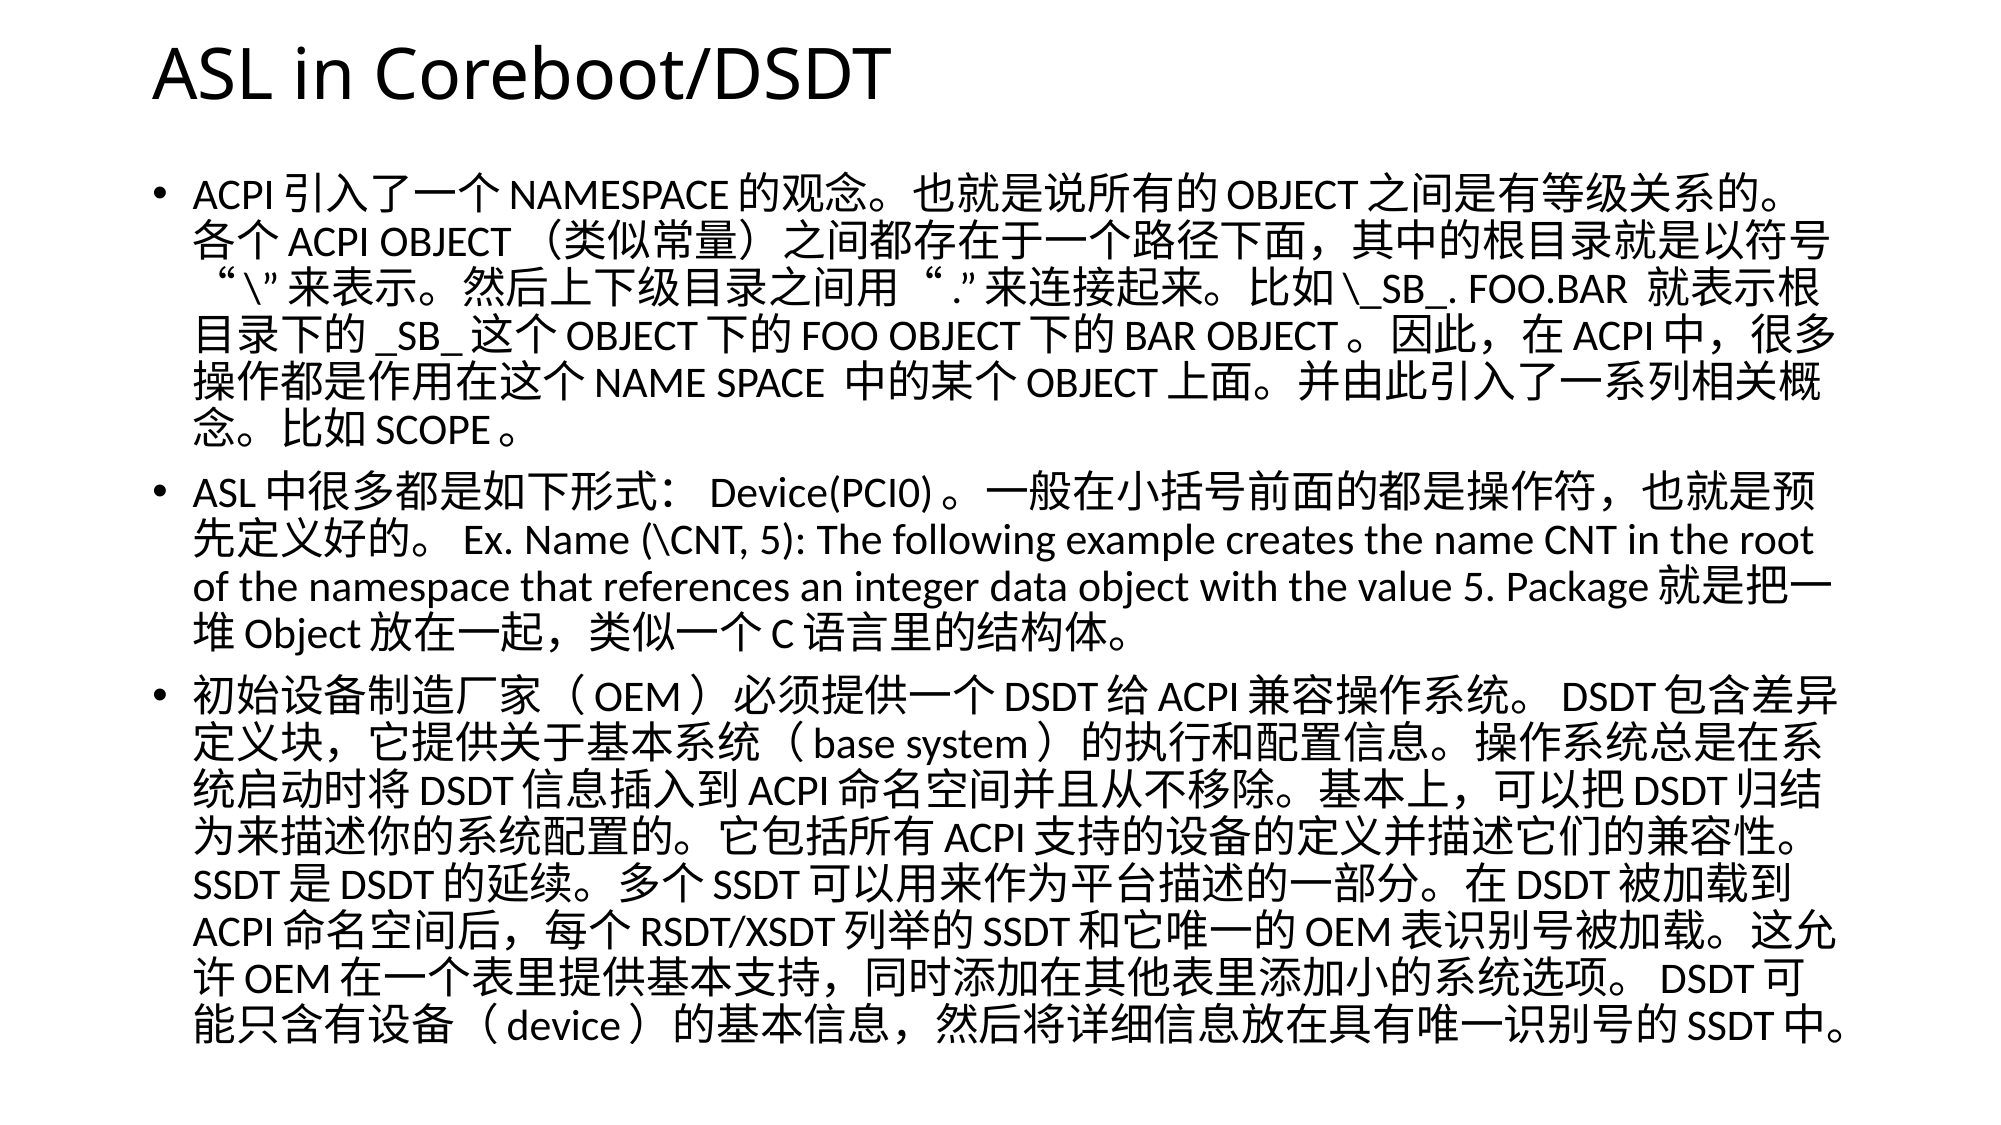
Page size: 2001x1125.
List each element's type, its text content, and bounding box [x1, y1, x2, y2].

title ASL in Coreboot/DSDT [137, 30, 1863, 123]
list ACPI引入了一个NAMESPACE的观念。也就是说所有的OBJECT之间是有等级关系的。各个ACPI OBJECT（类似常量）之间都存在于一个路径下面，其中的根目录就是以符号“\”来表示。然后上下级目录之间用“.”来连接起来。比如\_SB_. FOO.BAR 就表示根目录下的_SB_这个OBJECT下的FOO OBJECT下的BAR OBJECT。因此，在ACPI中，很多操作都是作用在这个NAME SPACE 中的某个OBJECT上面。并由此引入了一系列相关概念。比如SCOPE。 ASL中很多都是如下形式：Device(PCI0)。一般在小括号前面的都是操作符，也就是预先定义好的。Ex. Name (\CNT, 5): The following example creates the name CNT in the root of the namespace that references an integer data object with the value 5. Package就是把一堆Object放在一起，类似一个C语言里的结构体。 初始设备制造厂家（OEM）必须提供一个DSDT给ACPI兼容操作系统。DSDT包含差异定义块，它提供关于基本系统（base system）的执行和配置信息。操作系统总是在系统启动时将DSDT信息插入到ACPI命名空间并且从不移除。基本上，可以把DSDT归结为来描述你的系统配置的。它包括所有ACPI支持的设备的定义并描述它们的兼容性。SSDT是DSDT的延续。多个SSDT可以用来作为平台描述的一部分。在DSDT被加载到ACPI命名空间后，每个RSDT/XSDT列举的SSDT和它唯一的OEM表识别号被加载。这允许OEM在一个表里提供基本支持，同时添加在其他表里添加小的系统选项。DSDT可能只含有设备（device）的基本信息，然后将详细信息放在具有唯一识别号的SSDT中。 [137, 164, 1863, 1098]
